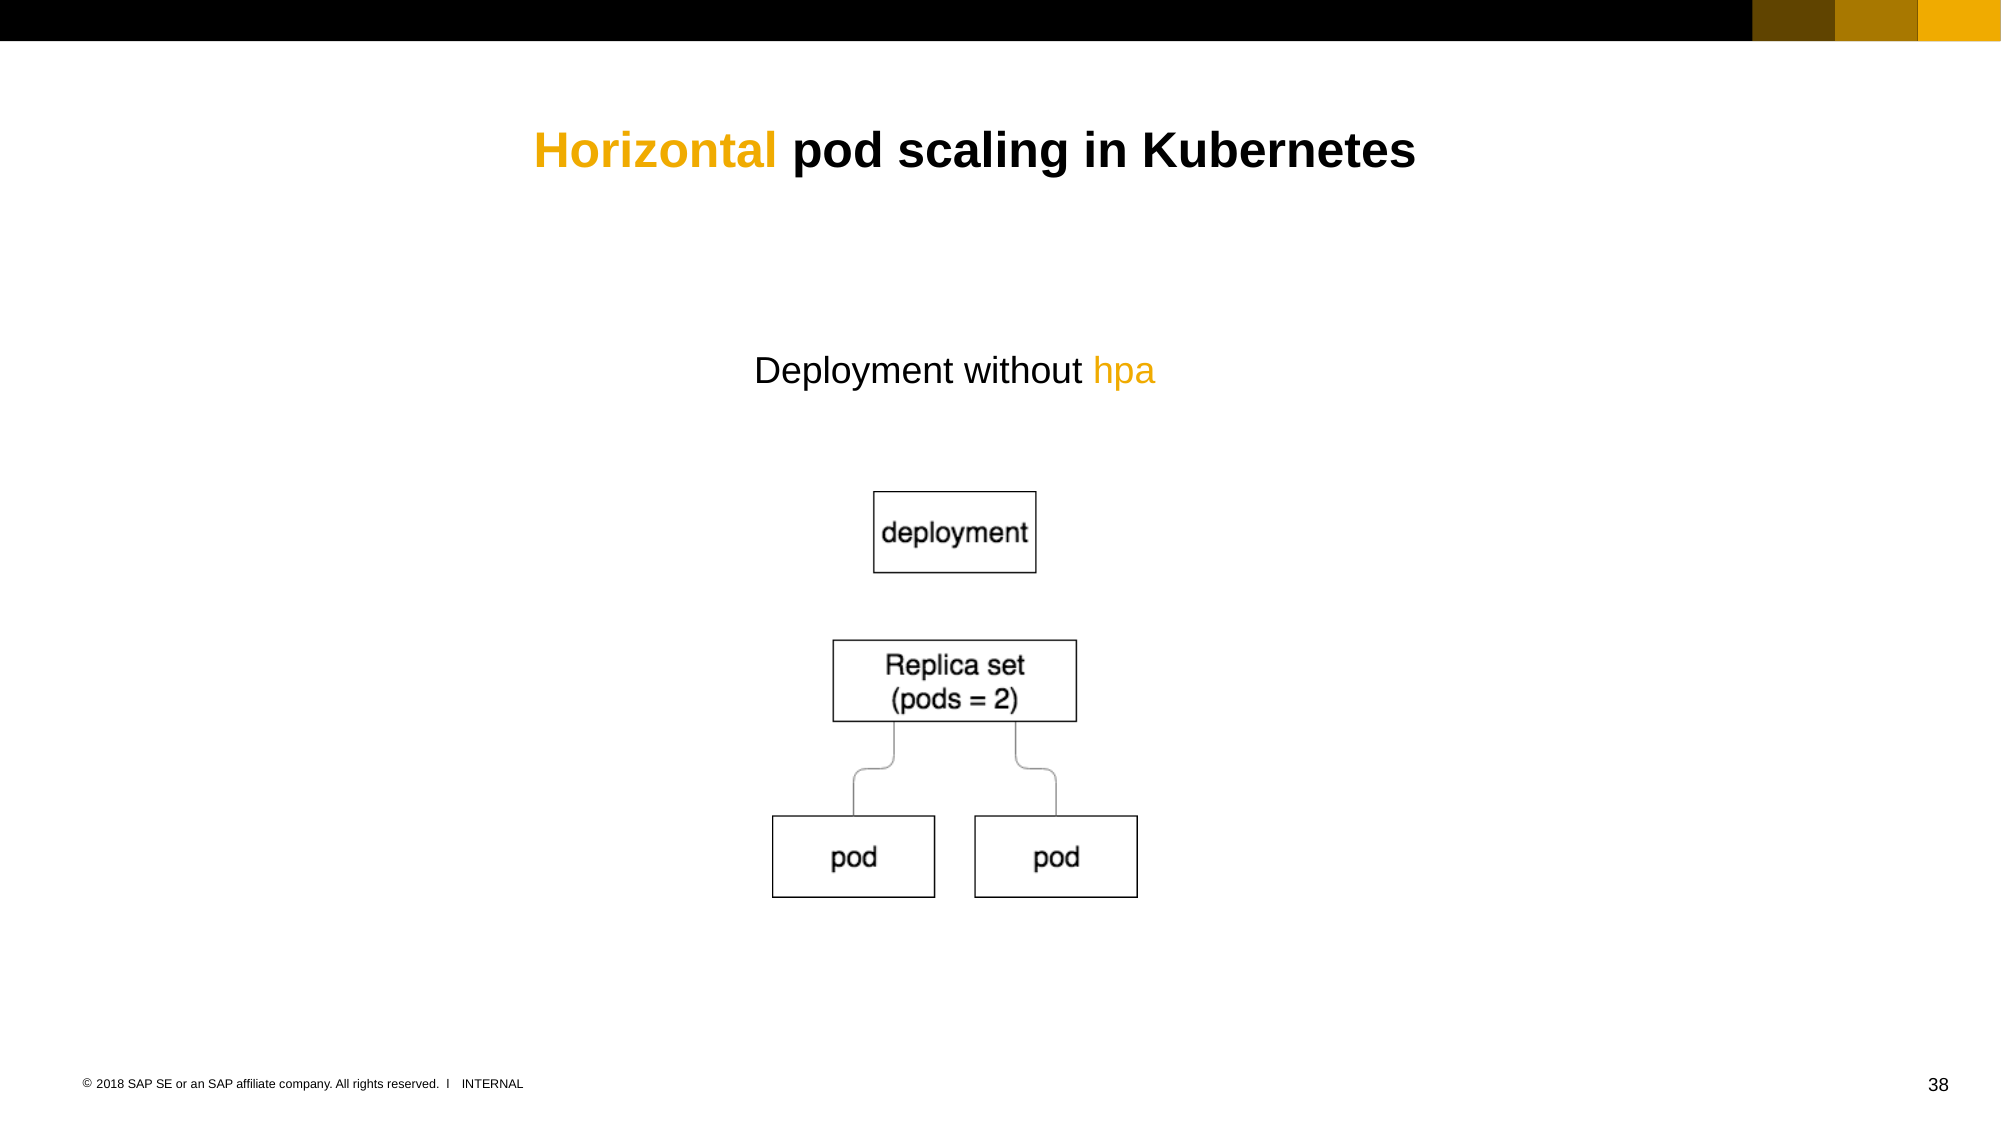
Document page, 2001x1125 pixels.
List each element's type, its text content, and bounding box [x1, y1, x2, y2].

picture [771, 491, 1139, 899]
text_box Deployment without hpa [754, 345, 1156, 391]
title Horizontal pod scaling in Kubernetes [533, 117, 2001, 178]
